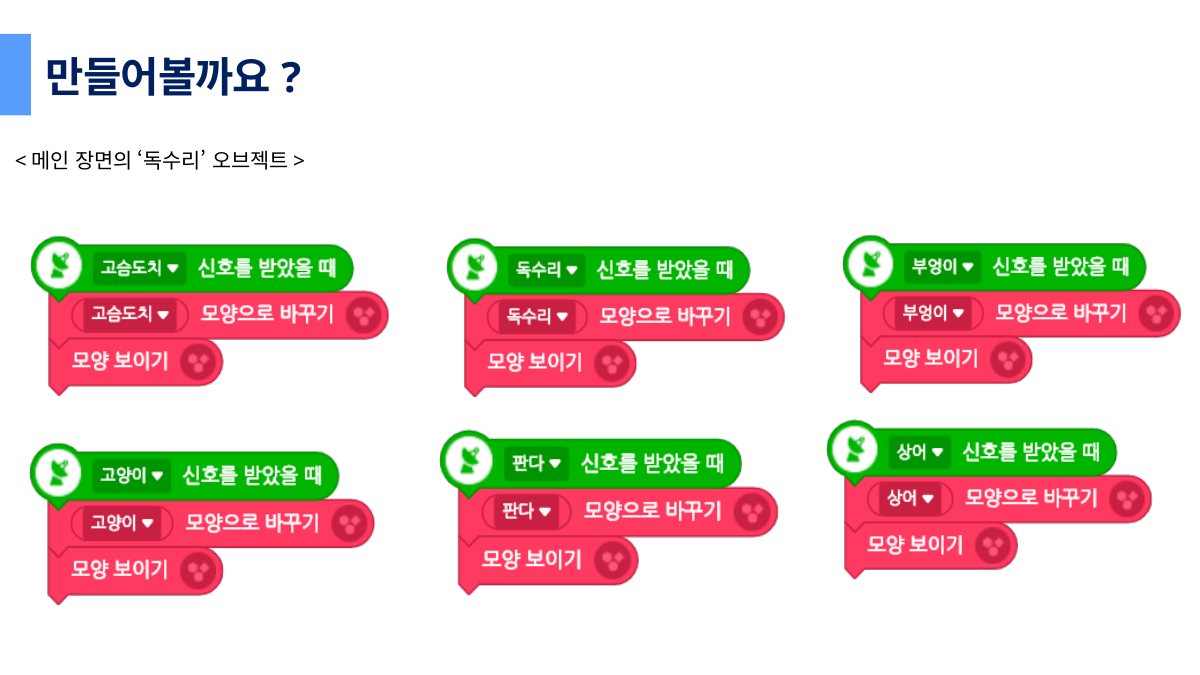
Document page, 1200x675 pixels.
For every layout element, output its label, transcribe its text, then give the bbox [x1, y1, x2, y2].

text_box <메인 장면의 ‘독수리’ 오브젝트> [0, 140, 423, 180]
picture [29, 439, 394, 605]
picture [842, 231, 1200, 393]
picture [30, 231, 408, 396]
picture [439, 426, 798, 596]
picture [446, 234, 804, 397]
picture [826, 416, 1171, 580]
text_box [0, 33, 32, 116]
text_box 만들어볼까요? [32, 43, 712, 109]
